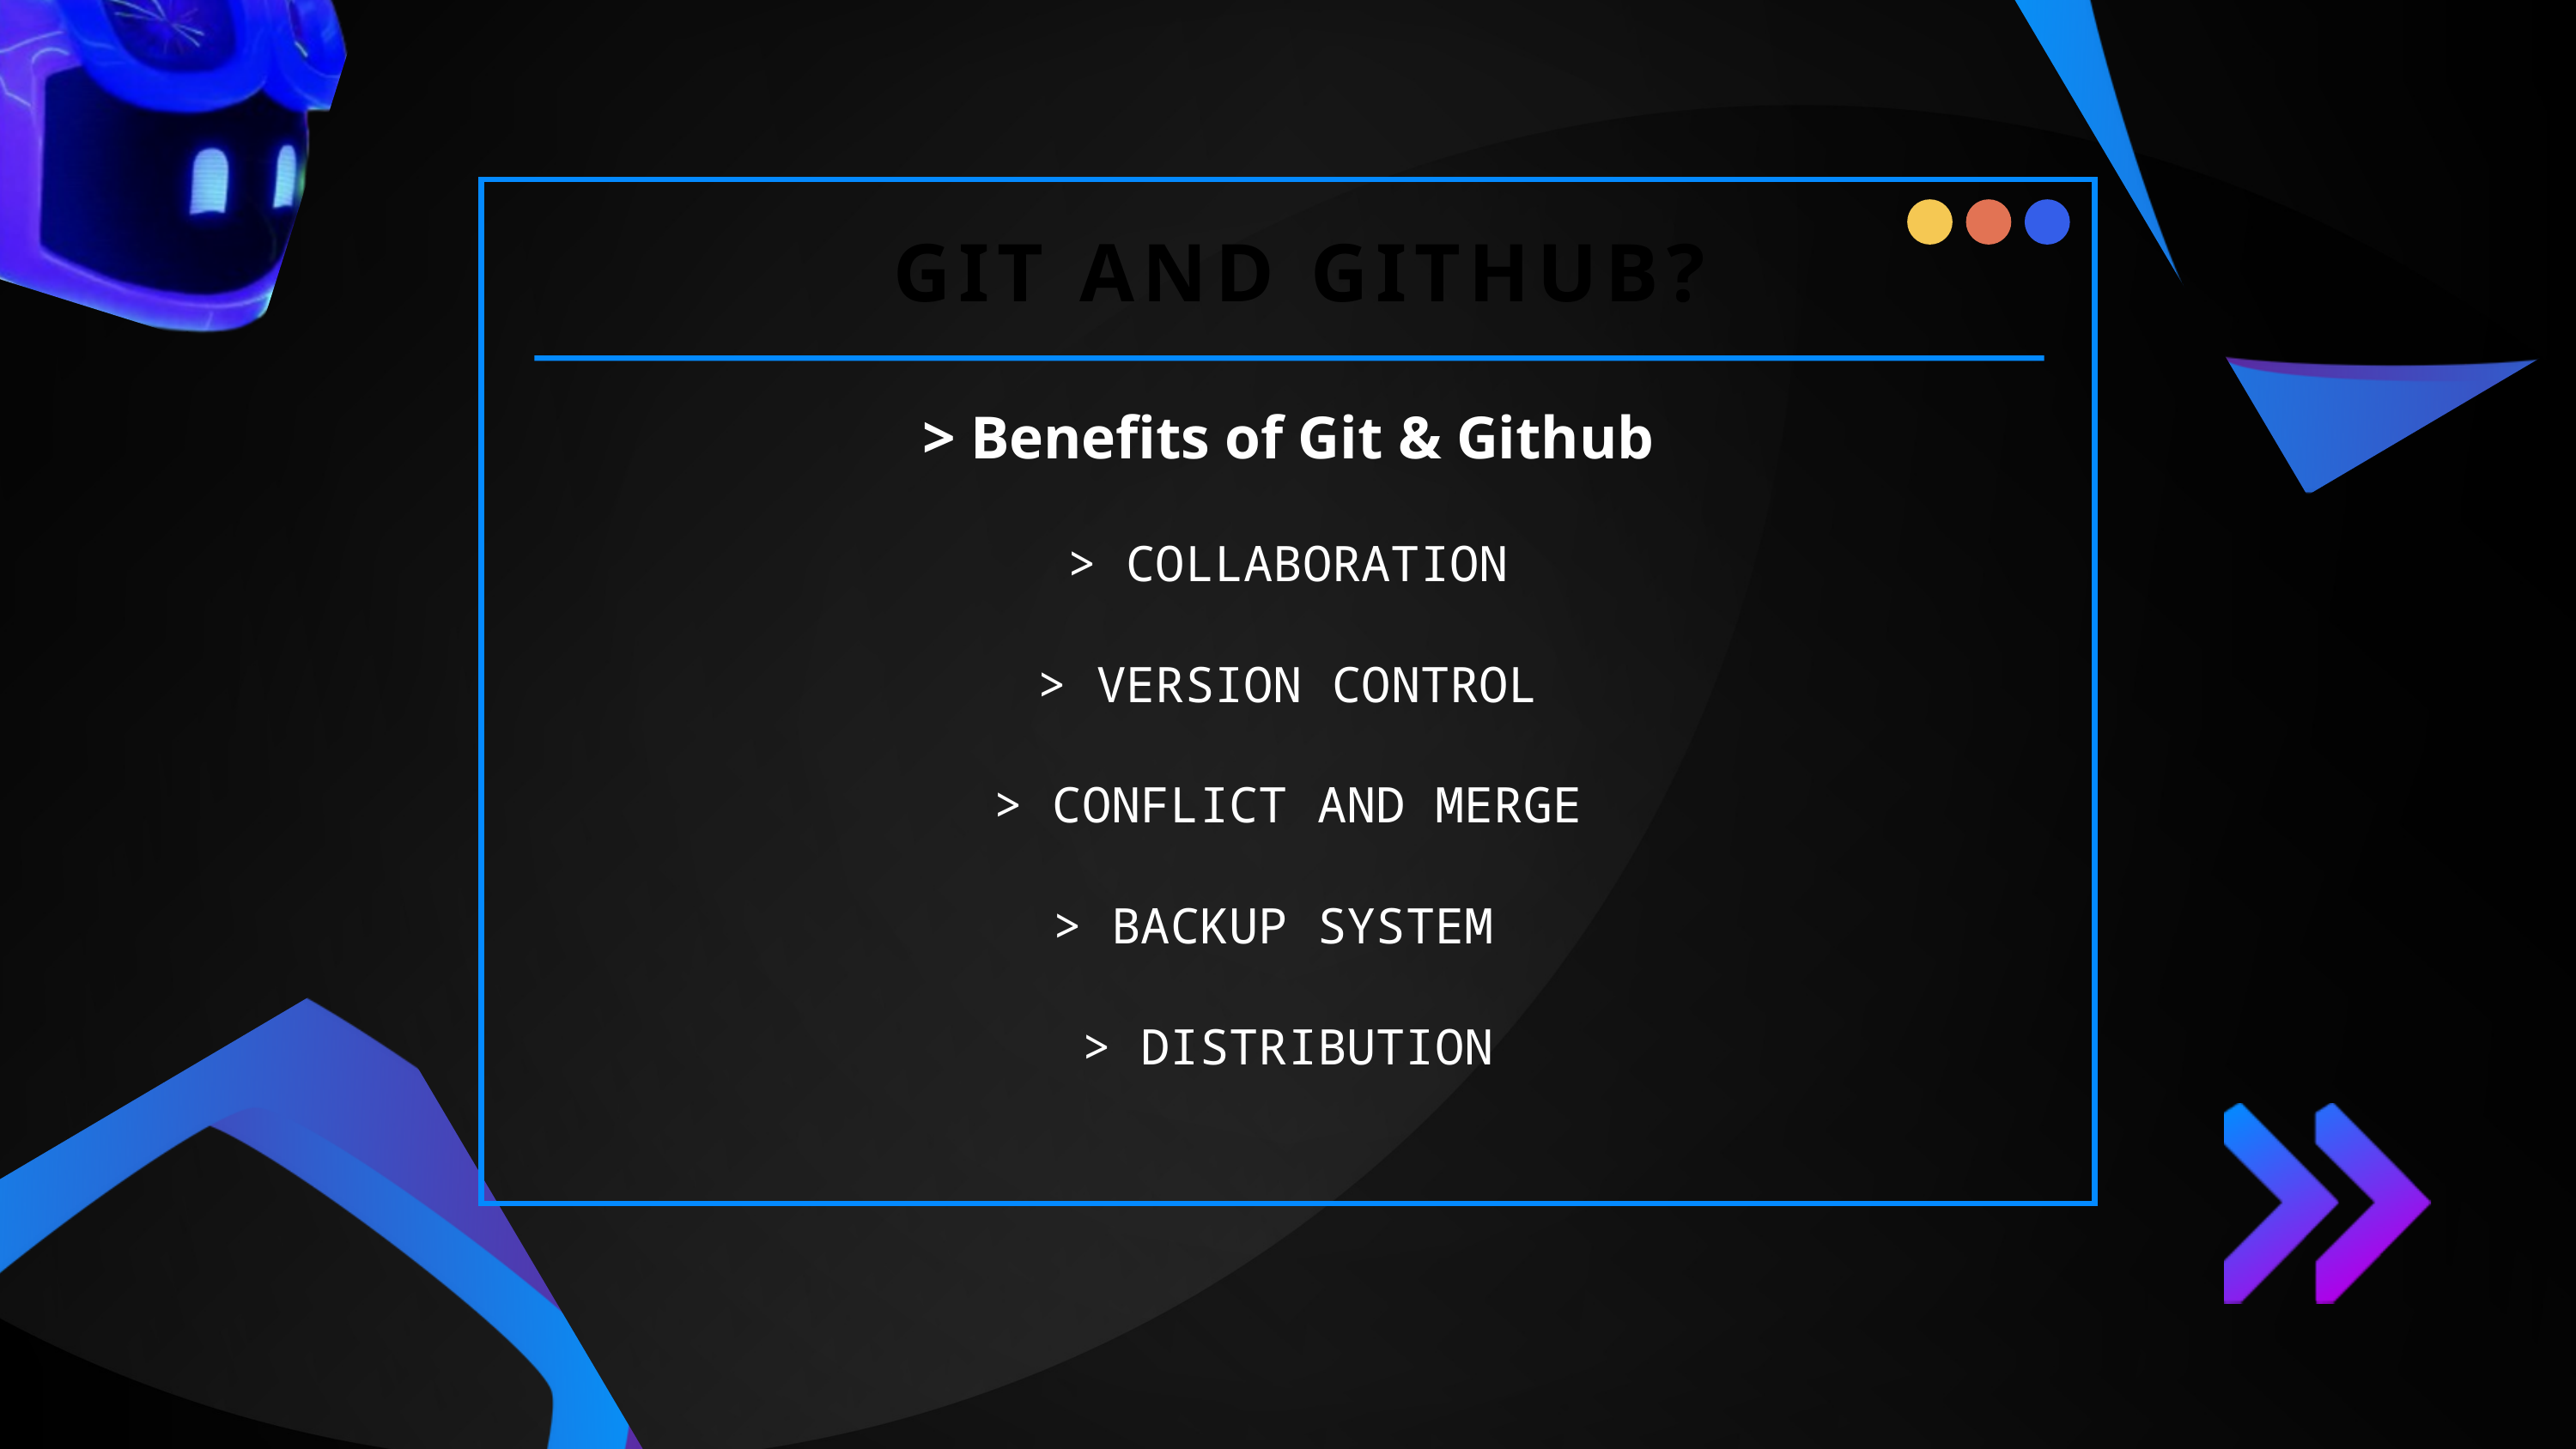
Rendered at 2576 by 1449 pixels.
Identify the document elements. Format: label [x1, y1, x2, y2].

text_box [0, 0, 365, 359]
text_box [0, 967, 643, 1449]
text_box [481, 179, 2095, 1204]
text_box [0, 0, 2576, 1449]
text_box [2014, 0, 2576, 496]
text_box [1906, 198, 2070, 246]
text_box [2224, 1103, 2432, 1304]
